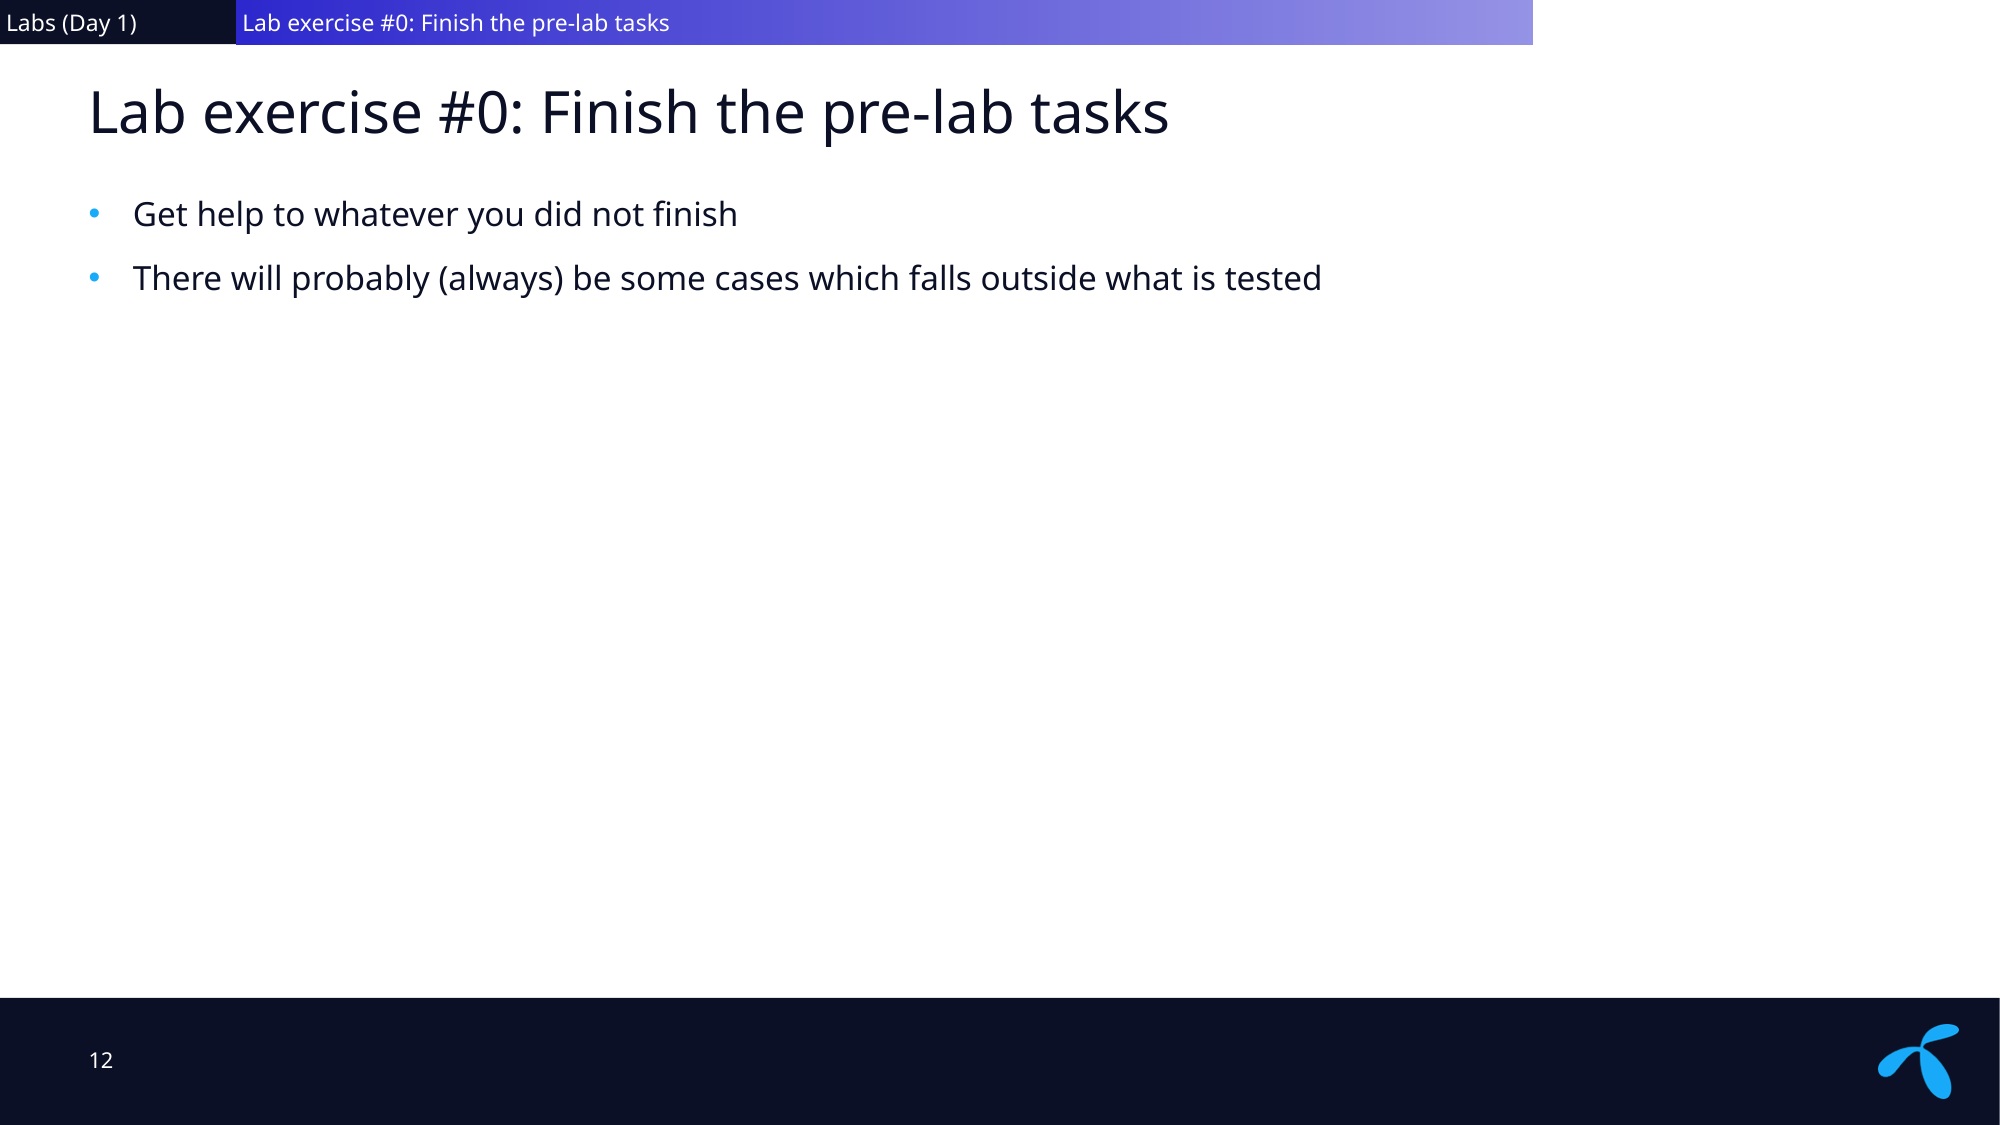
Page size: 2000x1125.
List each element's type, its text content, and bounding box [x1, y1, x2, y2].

footer Labs (Day 1) [0, 0, 236, 45]
picture [1878, 1024, 1959, 1099]
title Lab exercise #0: Finish the pre-lab tasks [88, 70, 1911, 160]
list Get help to whatever you did not finish There will probably (always) be some cases which falls outside what is tested [88, 160, 1911, 954]
slide_number 12 [88, 1024, 237, 1099]
text_box Lab exercise #0: Finish the pre-lab tasks [236, 0, 1533, 45]
